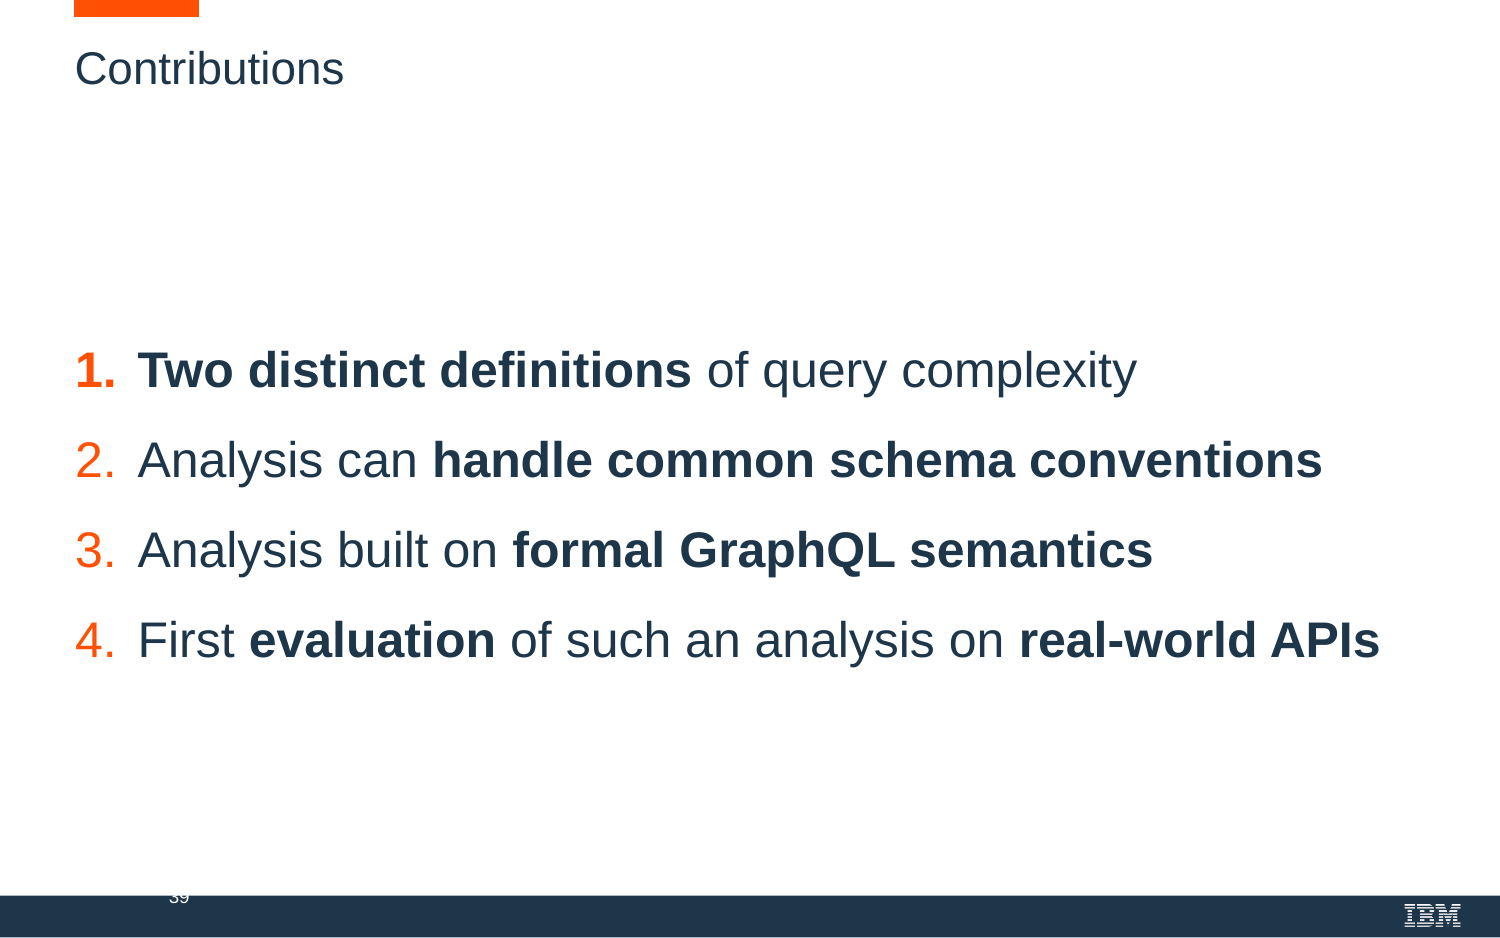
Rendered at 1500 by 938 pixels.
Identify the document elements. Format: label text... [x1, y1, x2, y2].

picture [1404, 904, 1462, 927]
title Contributions [74, 37, 1425, 94]
list Two distinct definitions of query complexity Analysis can handle common schema conventions Analysis built on formal GraphQL semantics First evaluation of such an analysis on real-world APIs [62, 150, 1437, 825]
